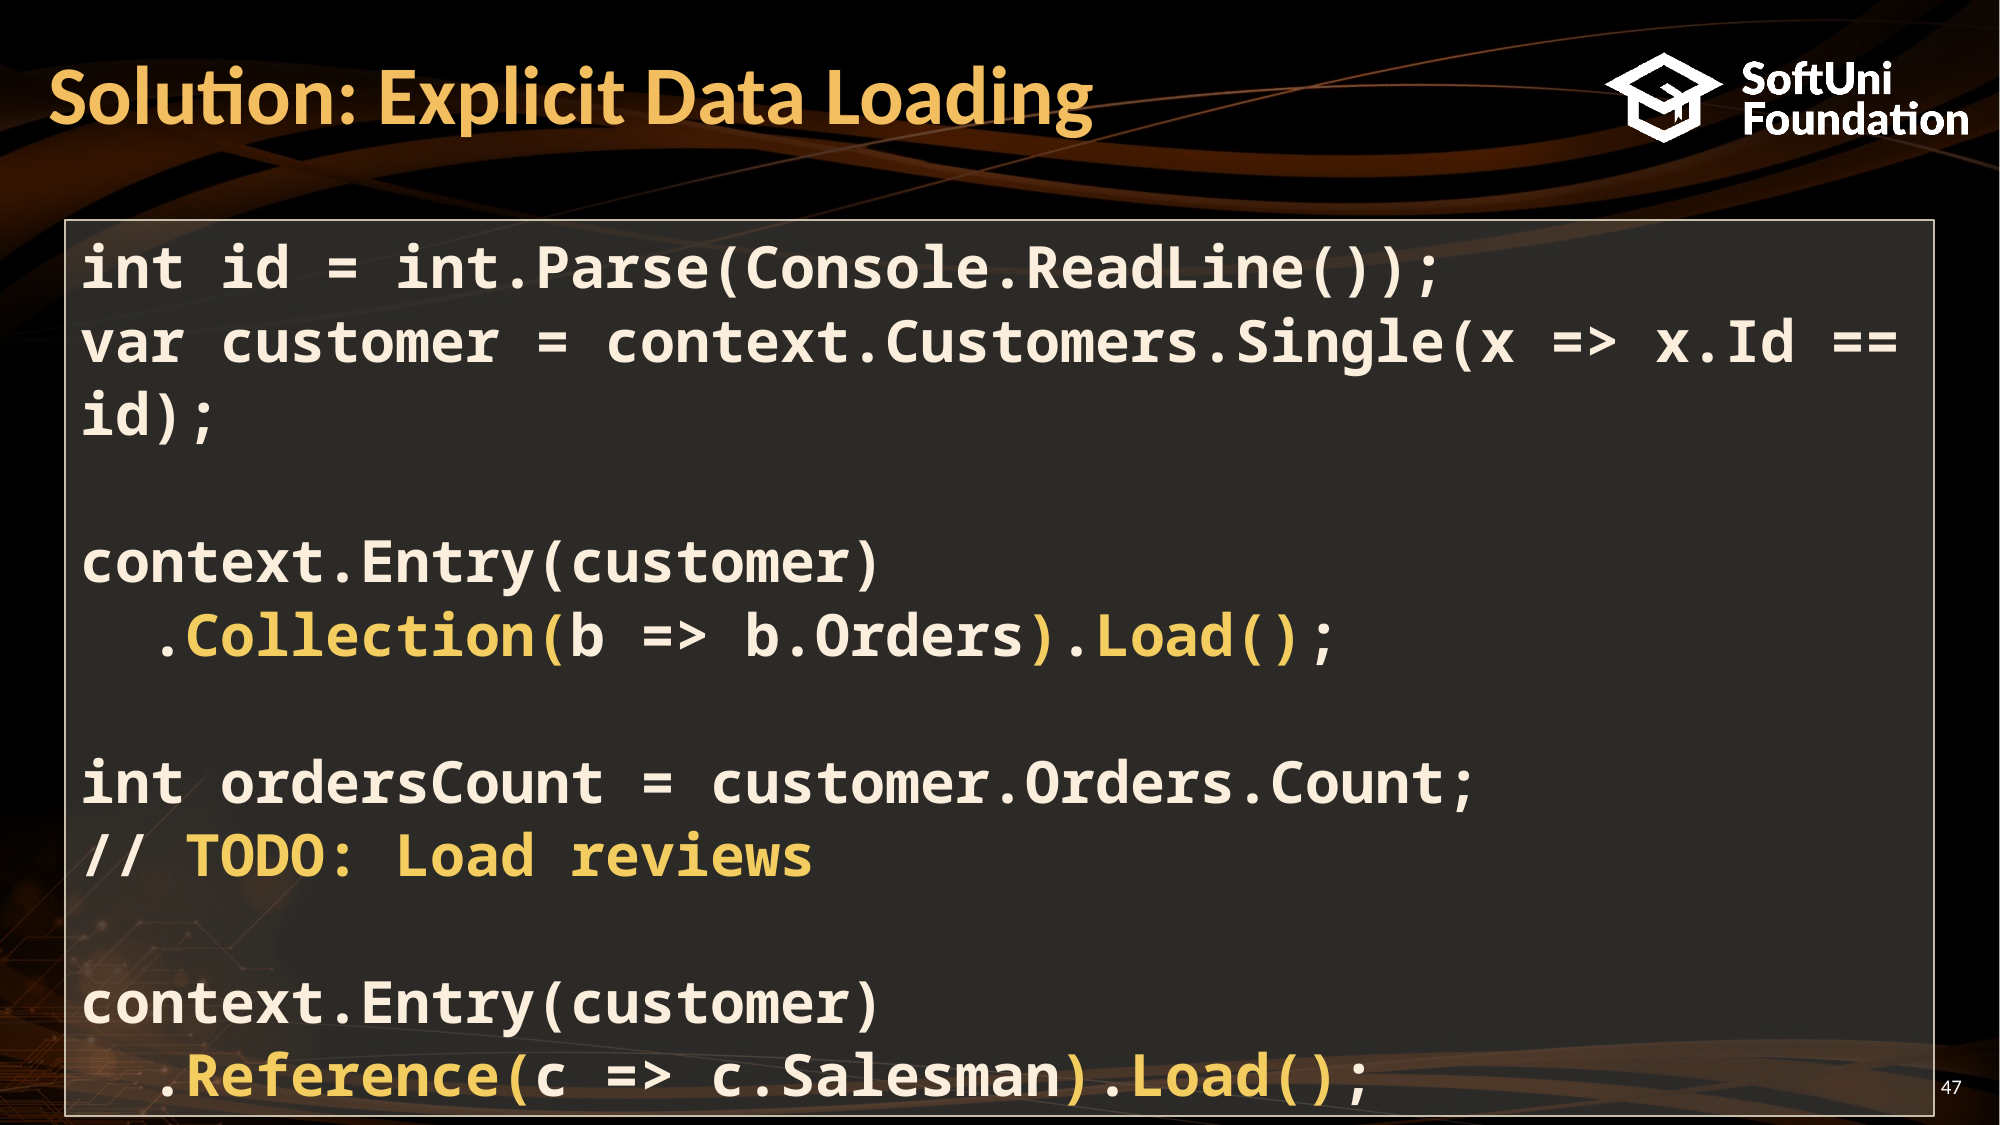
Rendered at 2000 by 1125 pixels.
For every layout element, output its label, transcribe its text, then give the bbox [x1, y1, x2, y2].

slide_number 47 [1935, 1070, 1968, 1103]
text_box int id = int.Parse(Console.ReadLine()); var customer = context.Customers.Single(x => x.Id == id); context.Entry(customer) .Collection(b => b.Orders).Load(); int ordersCount = customer.Orders.Count; // TODO: Load reviews context.Entry(customer) .Reference(c => c.Salesman).Load(); [65, 219, 1935, 1116]
picture [0, 0, 2000, 1125]
title Solution: Explicit Data Loading [30, 6, 1602, 189]
